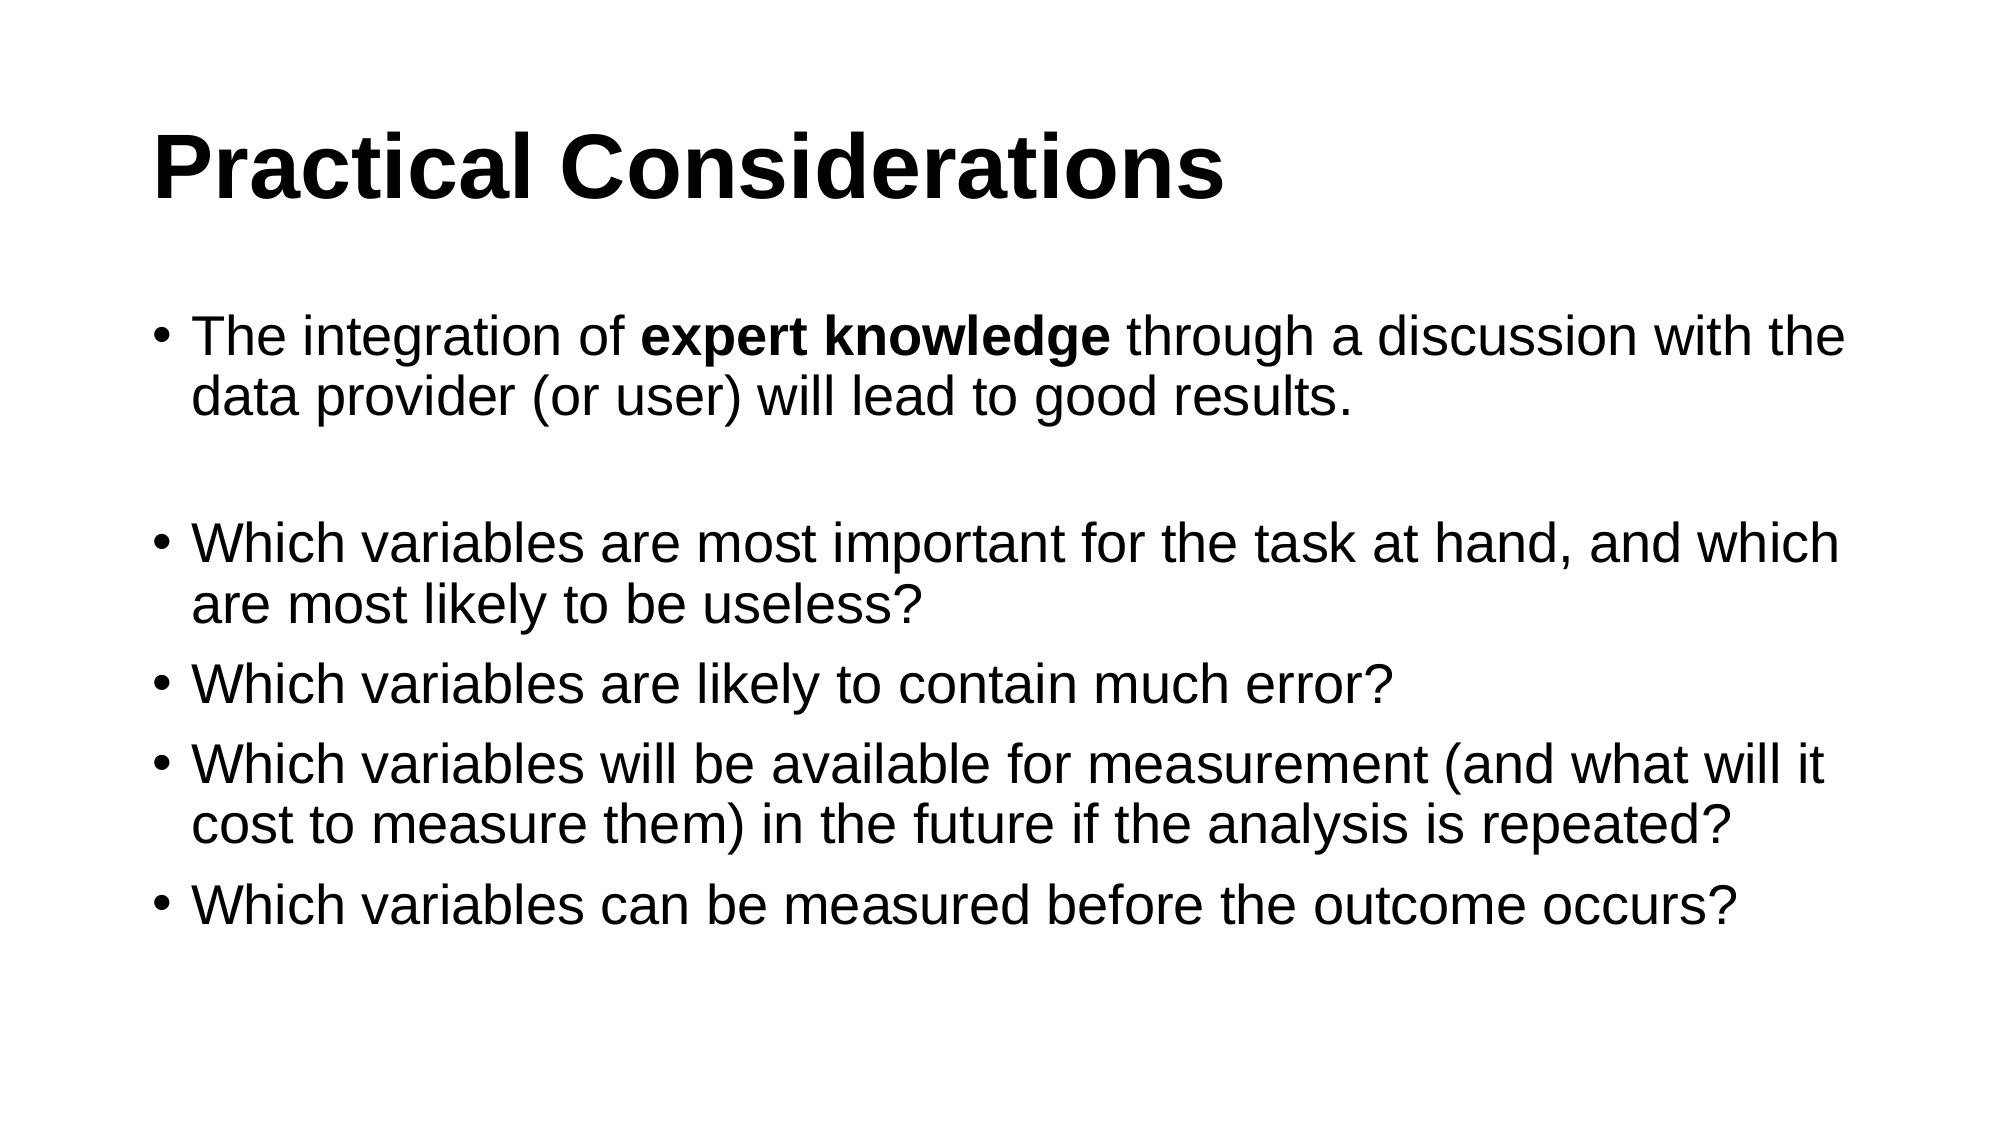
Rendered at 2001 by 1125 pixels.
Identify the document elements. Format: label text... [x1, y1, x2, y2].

title Practical Considerations [137, 59, 1863, 278]
list The integration of expert knowledge through a discussion with the data provider (or user) will lead to good results. Which variables are most important for the task at hand, and which are most likely to be useless? Which variables are likely to contain much error? Which variables will be available for measurement (and what will it cost to measure them) in the future if the analysis is repeated? Which variables can be measured before the outcome occurs? [137, 299, 1863, 1014]
